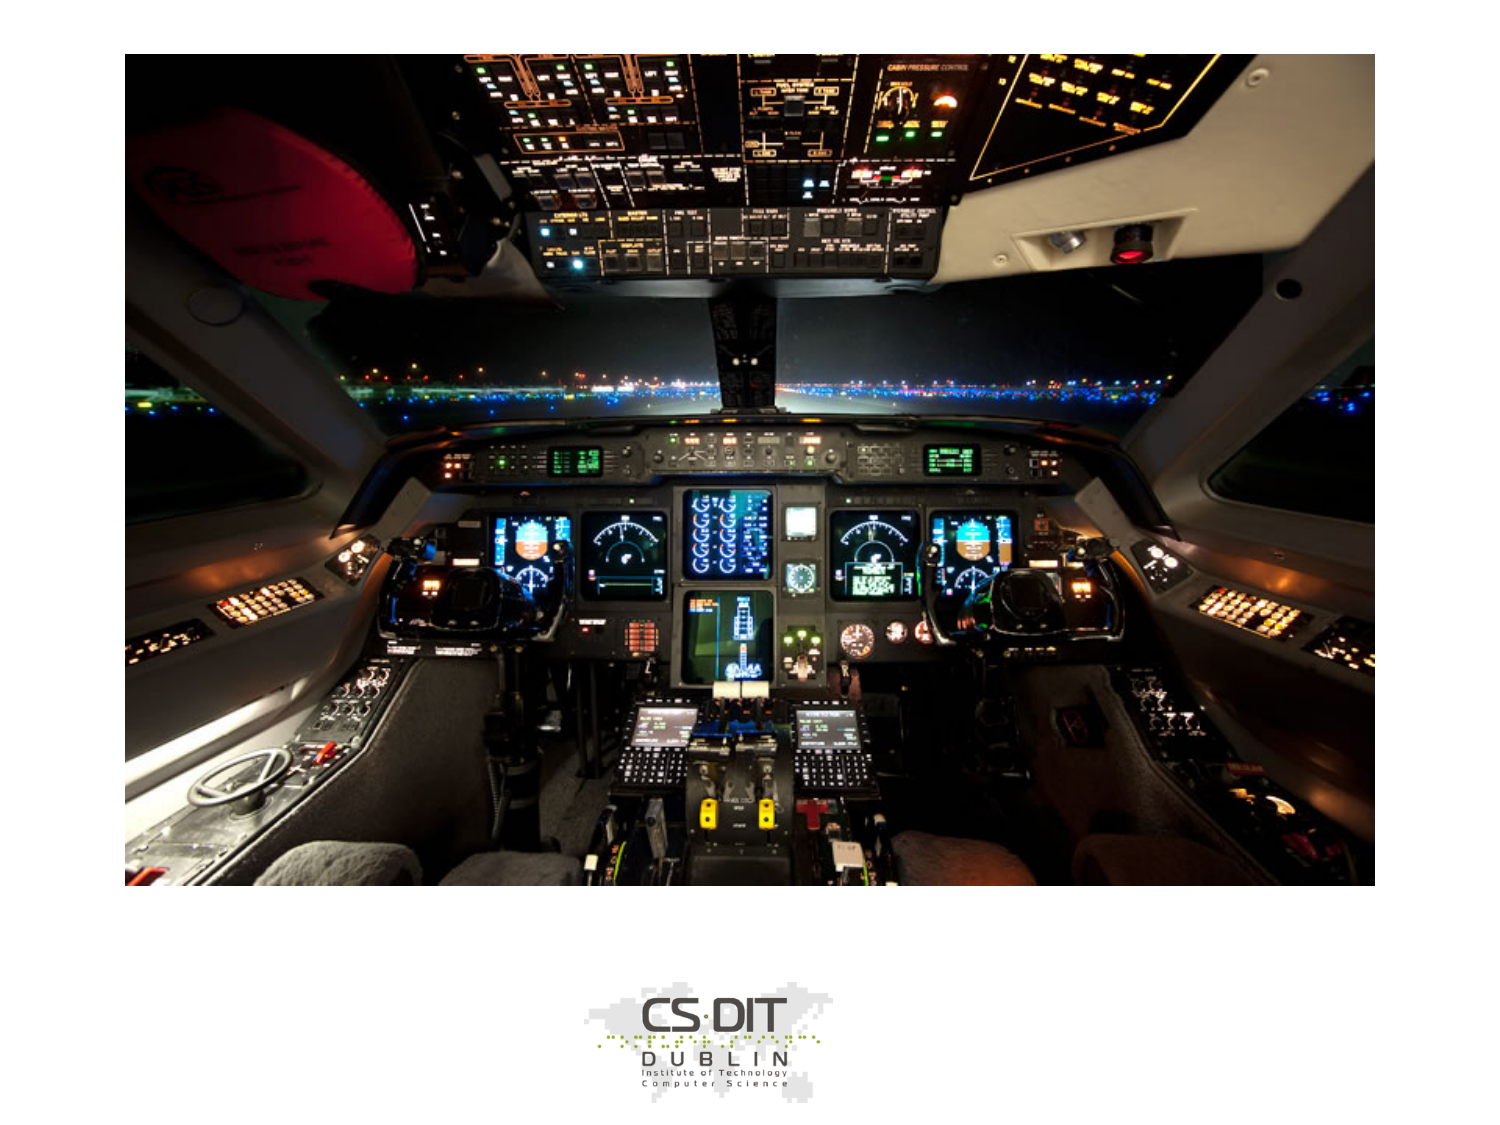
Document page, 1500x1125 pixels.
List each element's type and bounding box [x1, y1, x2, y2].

picture [124, 53, 1376, 887]
picture [584, 982, 833, 1103]
